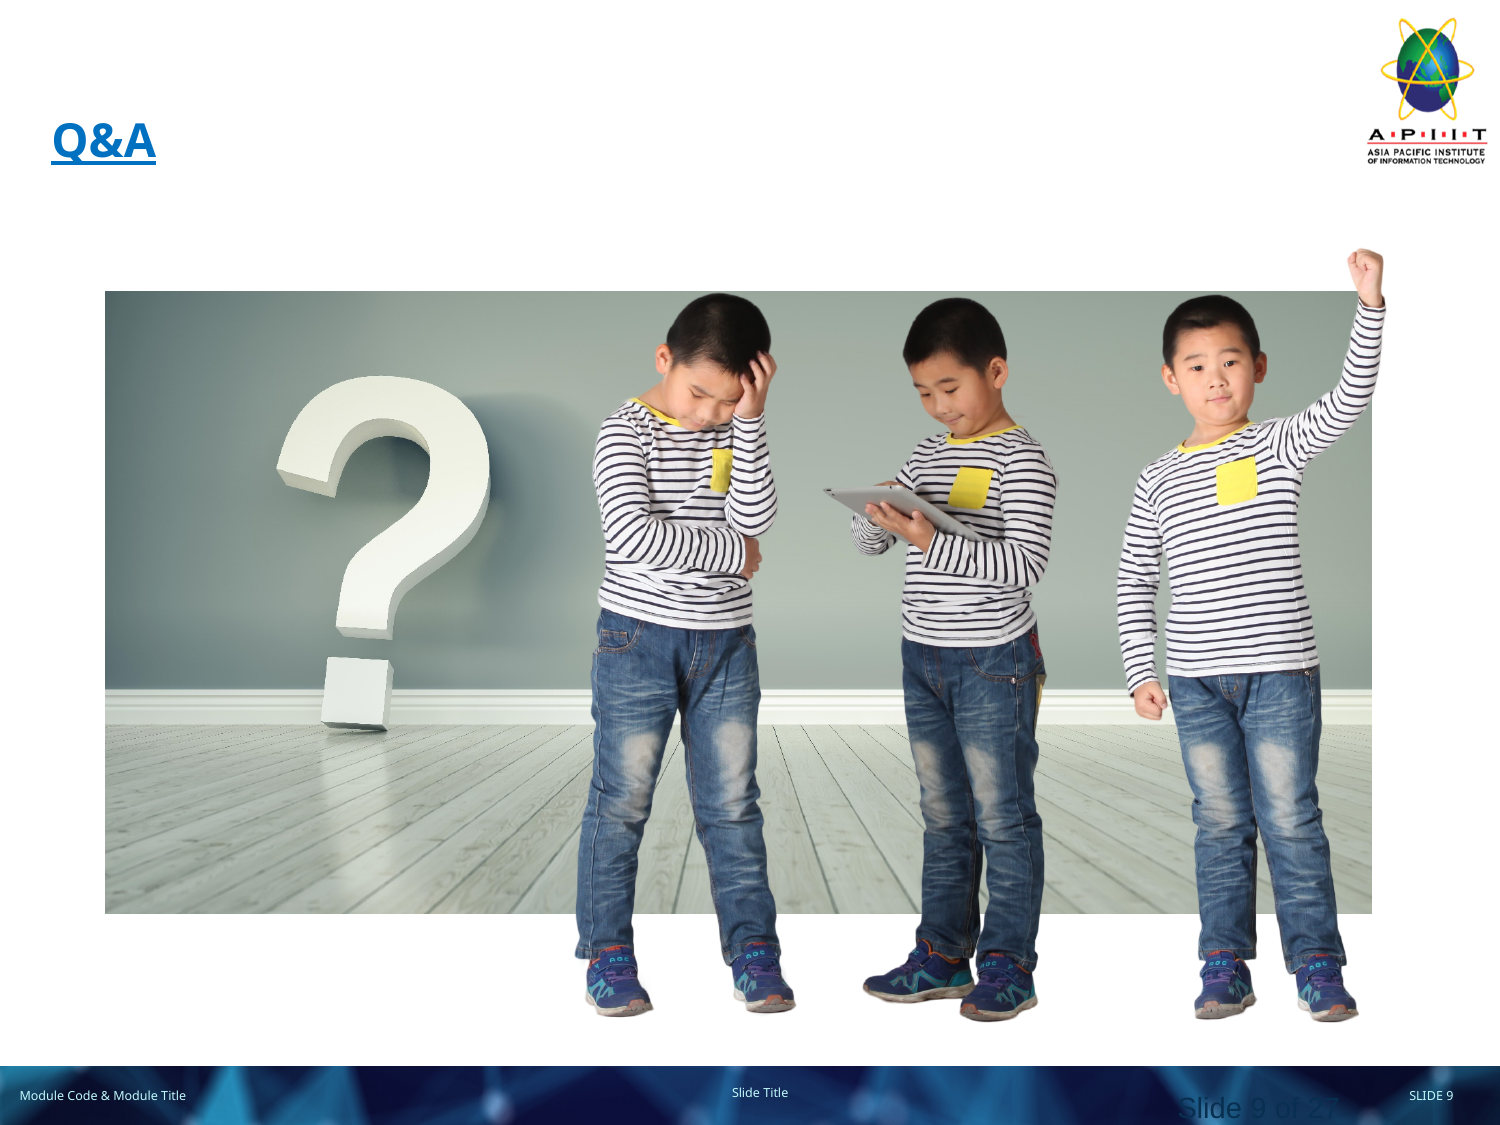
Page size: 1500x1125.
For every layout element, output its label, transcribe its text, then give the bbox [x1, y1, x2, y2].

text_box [105, 247, 1387, 1023]
picture [1353, 0, 1500, 182]
slide_number Slide 9 of 27 [1162, 1082, 1500, 1125]
title Q&A [36, 45, 1323, 233]
picture [0, 1066, 1500, 1125]
